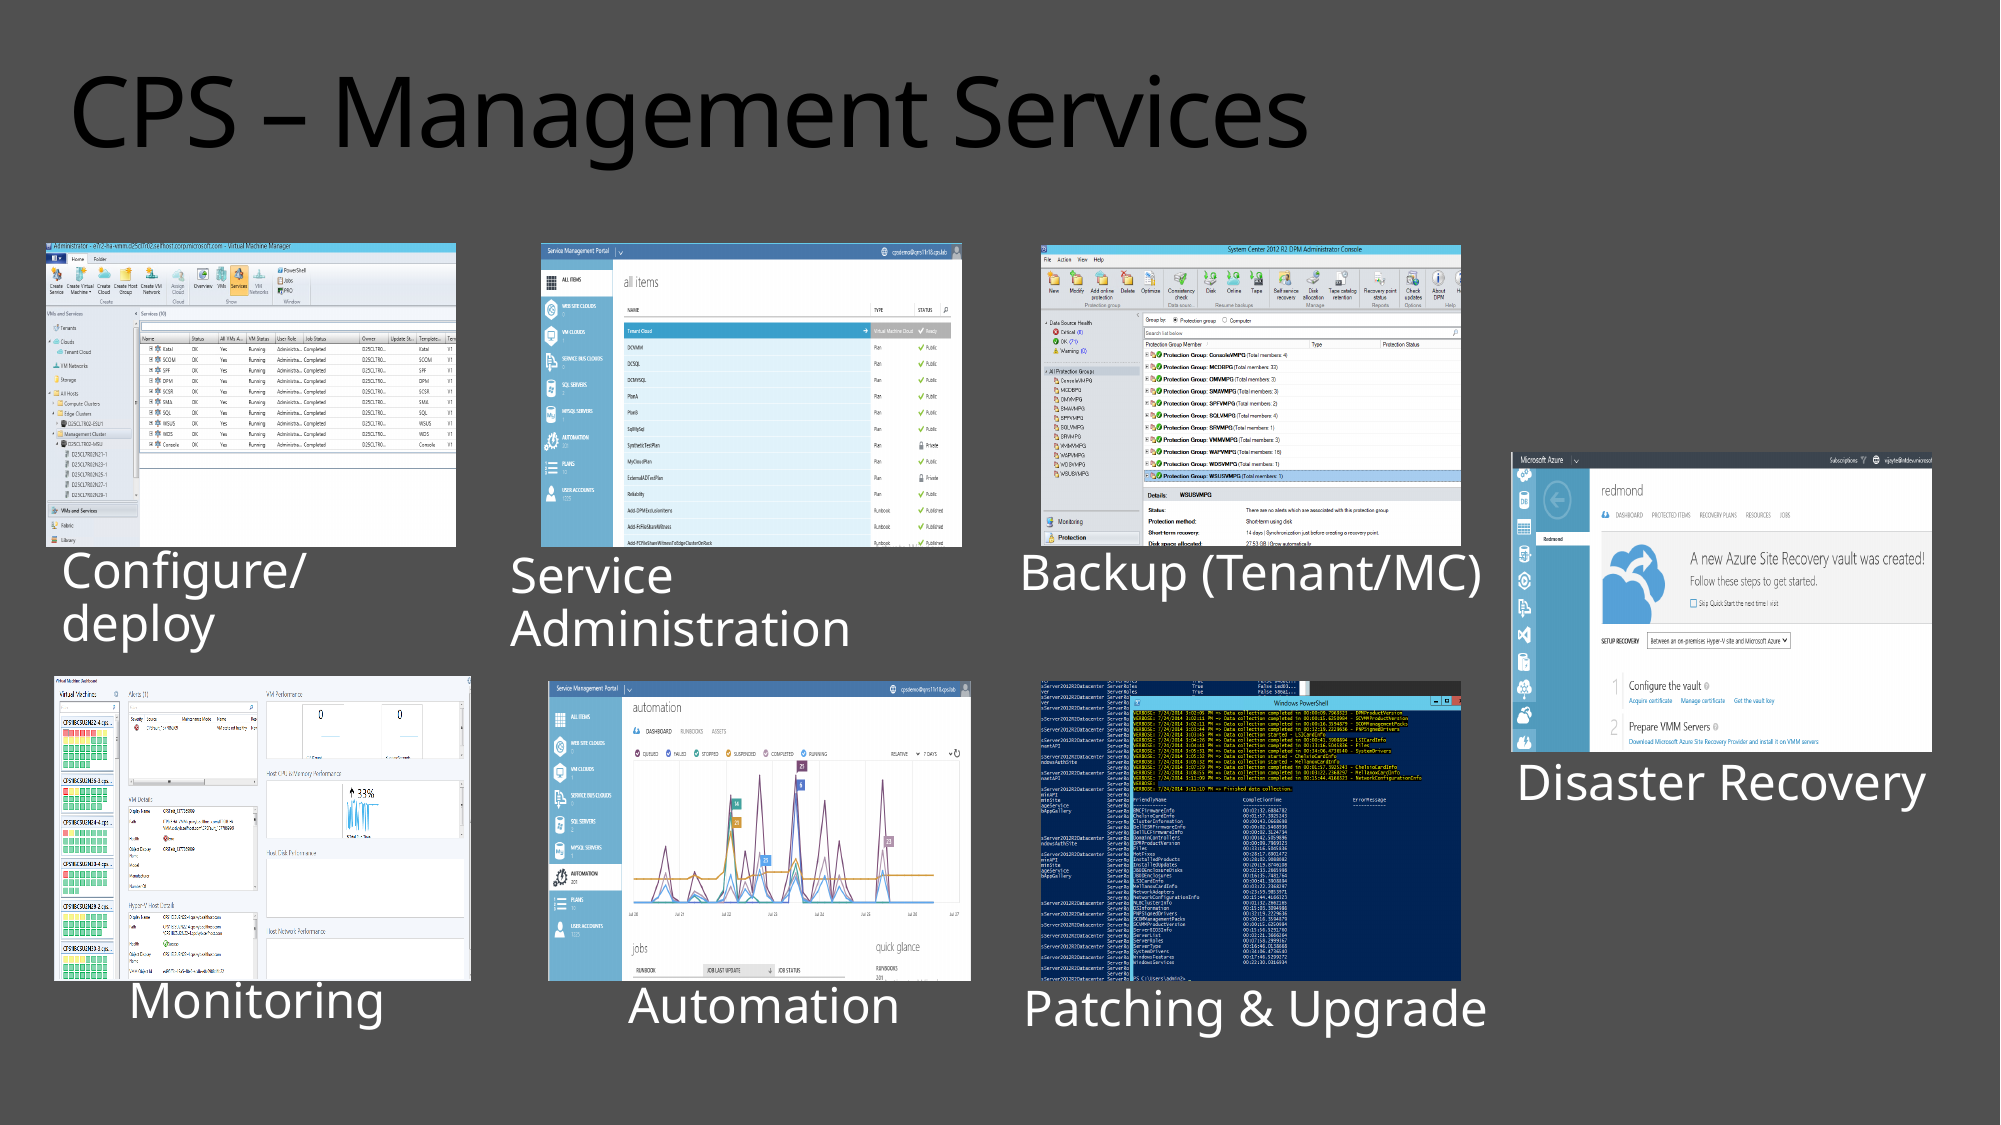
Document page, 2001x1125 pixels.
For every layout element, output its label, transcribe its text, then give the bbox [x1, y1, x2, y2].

picture [548, 681, 971, 981]
text_box Automation [599, 981, 967, 1058]
text_box Patching & Upgrade [980, 960, 1532, 1061]
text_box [31, 242, 1042, 629]
picture [54, 676, 471, 981]
picture [1511, 451, 1932, 752]
text_box Backup (Tenant/MC) [1042, 524, 1511, 625]
text_box Disaster Recovery [1462, 734, 1998, 835]
text_box Monitoring [98, 981, 467, 1053]
picture [1042, 245, 1462, 546]
picture [1041, 680, 1462, 981]
title CPS – Management Services [44, 47, 1957, 196]
